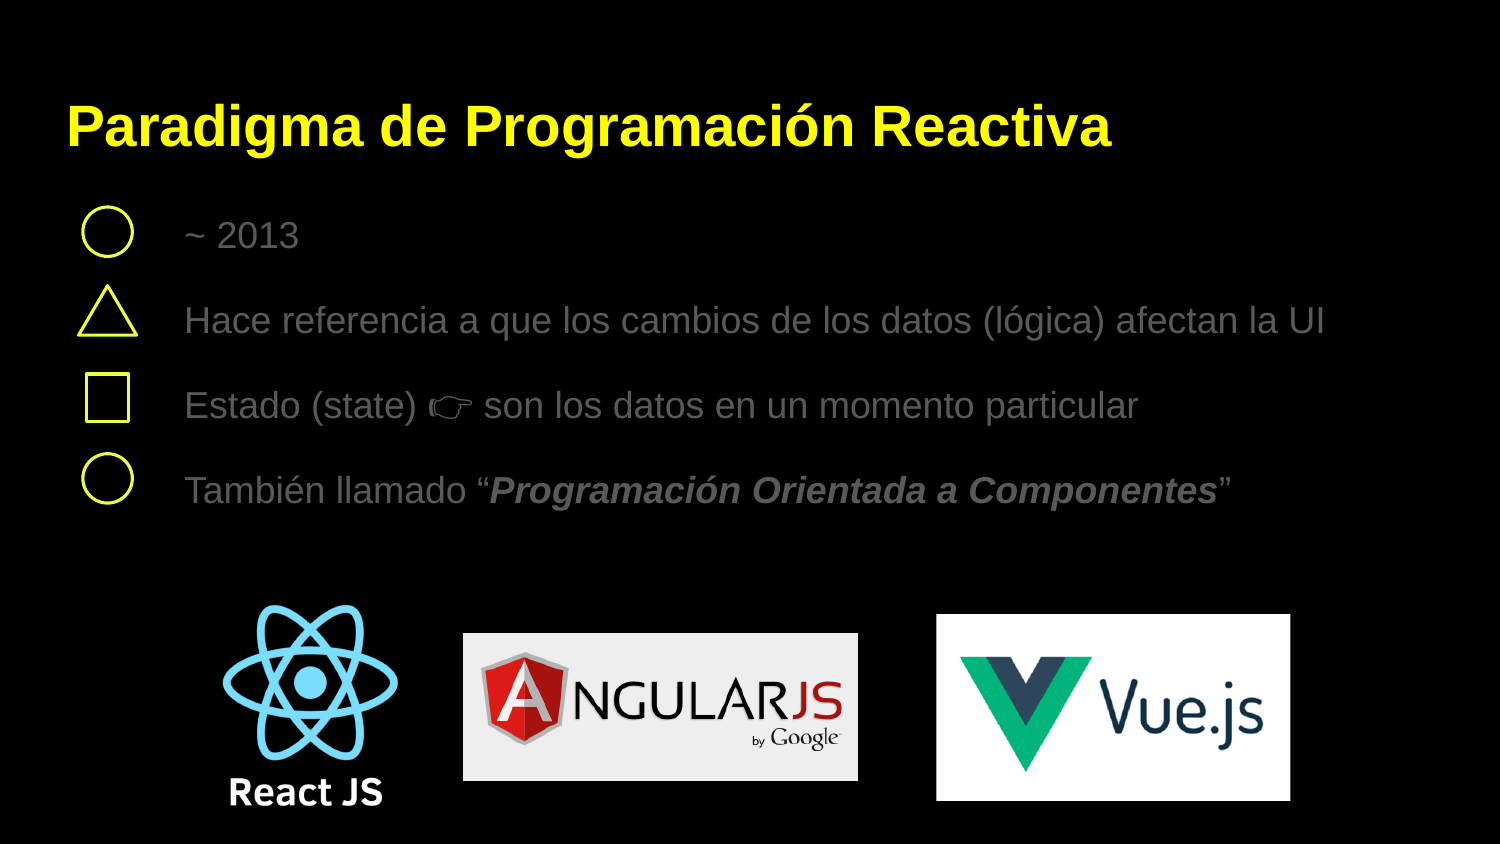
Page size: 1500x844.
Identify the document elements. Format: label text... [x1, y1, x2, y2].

text_box [82, 206, 133, 257]
text_box [78, 285, 137, 336]
text_box [86, 374, 129, 422]
title Paradigma de Programación Reactiva [51, 72, 1449, 167]
text_box [82, 453, 133, 504]
picture [935, 613, 1291, 801]
list ~ 2013 Hace referencia a que los cambios de los datos (lógica) afectan la UI Estado (state) 👉 son los datos en un momento particular También llamado “Programación Orientada a Componentes” [169, 189, 1449, 750]
picture [65, 570, 858, 844]
